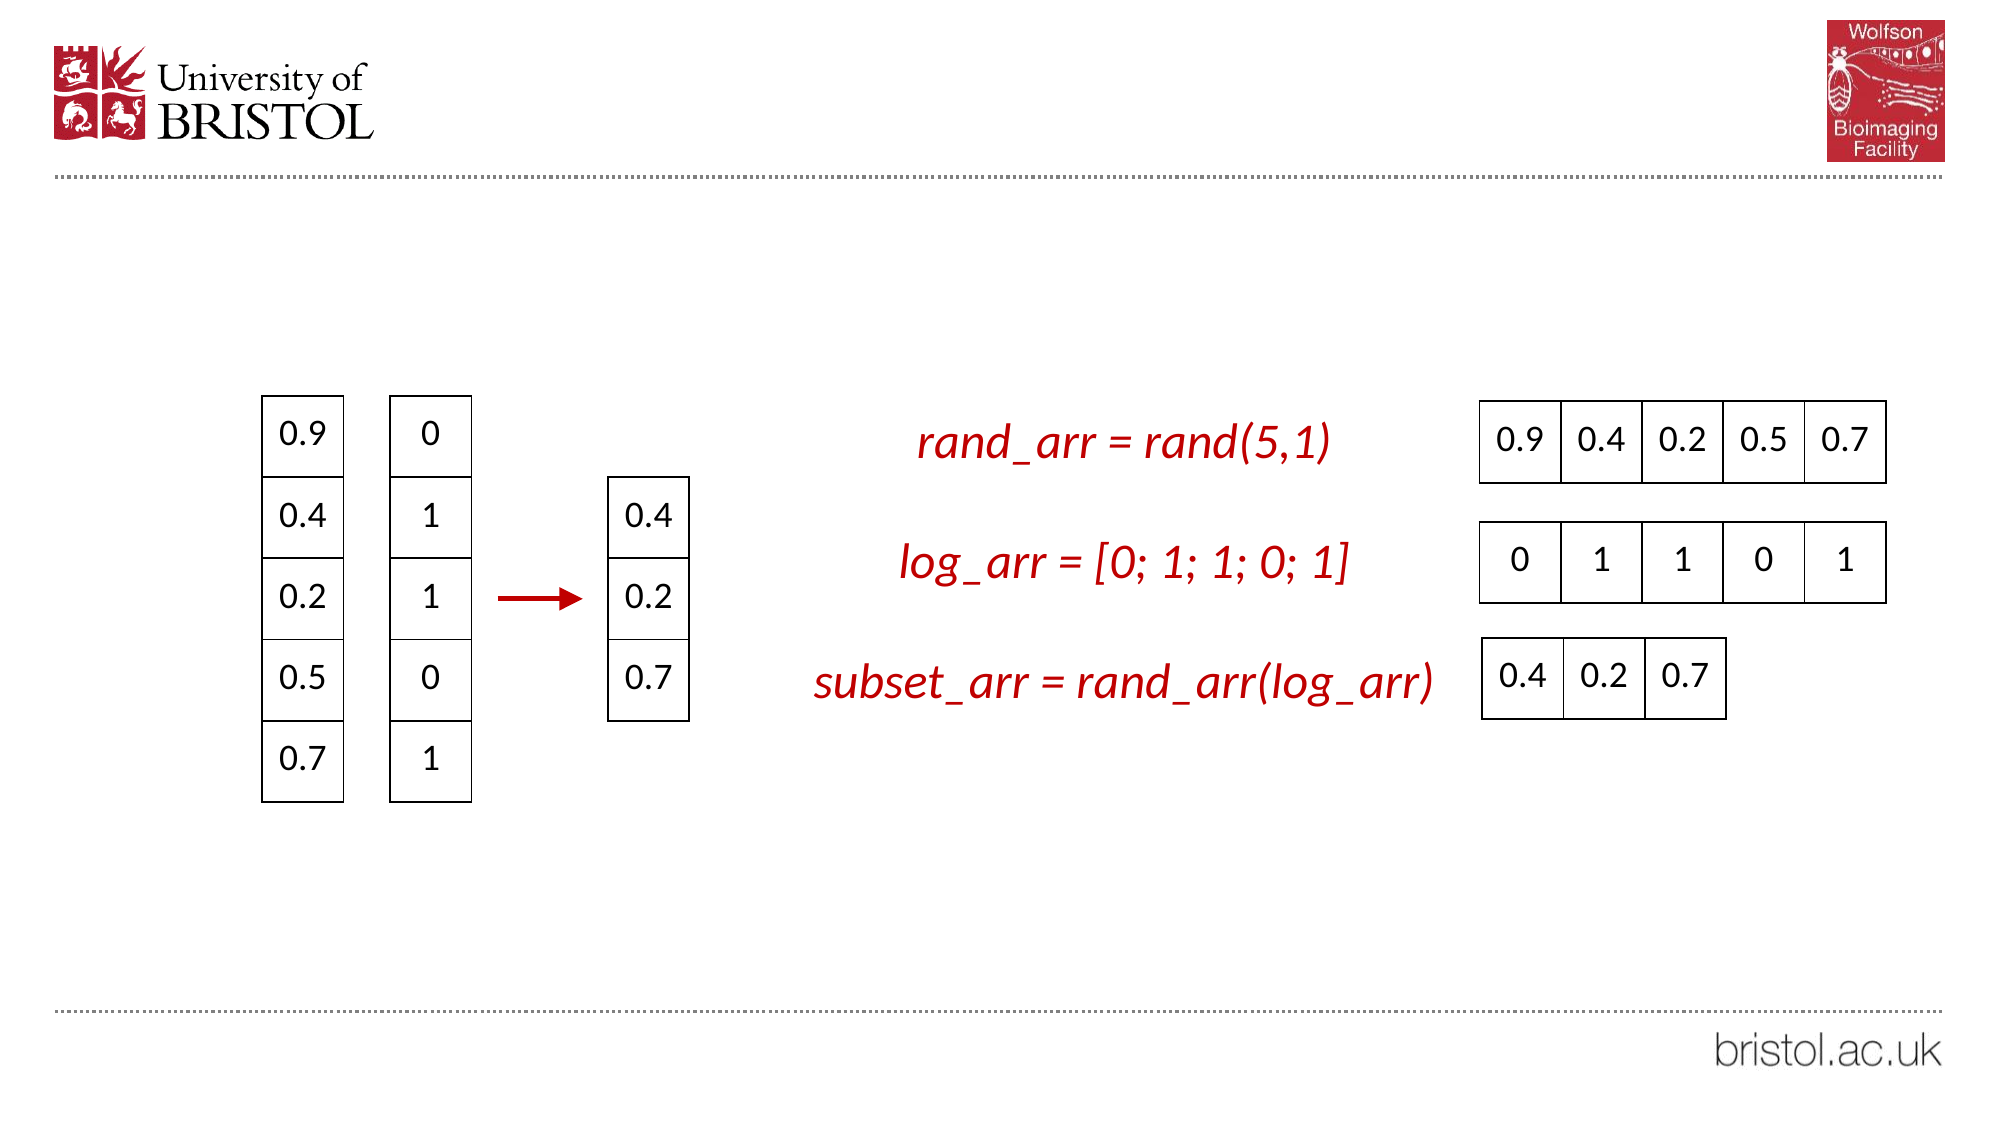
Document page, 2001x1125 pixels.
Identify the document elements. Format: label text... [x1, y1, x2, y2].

table_header 0.5 [1724, 402, 1804, 482]
text_box rand_arr = rand(5,1) log_arr = [0; 1; 1; 0; 1] subset_arr = rand_arr(log_arr) [780, 401, 1469, 716]
table_header 0.9 [263, 397, 343, 476]
table_header 1 [1805, 523, 1885, 602]
table_cell 0.2 [609, 559, 688, 639]
table_cell 0.7 [609, 640, 688, 720]
table_header 0.4 [609, 478, 688, 557]
table_header 0.4 [1562, 402, 1641, 482]
picture [54, 46, 374, 140]
table_cell 1 [391, 478, 471, 557]
table_header 0 [1724, 523, 1804, 602]
table_cell 0.4 [263, 478, 343, 557]
table_cell 0.5 [263, 640, 343, 720]
table_header 0.9 [1480, 402, 1560, 482]
table_cell 0.7 [263, 722, 343, 801]
table_cell 0.2 [263, 559, 343, 639]
table_header 1 [1562, 523, 1641, 602]
table_header 0.7 [1805, 402, 1885, 482]
table_cell 1 [391, 559, 471, 639]
picture [1700, 1023, 1945, 1080]
table_header 0.7 [1646, 639, 1725, 718]
picture [1827, 20, 1945, 162]
table_header 0 [1480, 523, 1560, 602]
table_header 1 [1643, 523, 1722, 602]
table_header 0.4 [1483, 639, 1563, 718]
table_cell 1 [391, 722, 471, 801]
table_header 0.2 [1643, 402, 1722, 482]
table_cell 0 [391, 640, 471, 720]
table_header 0.2 [1564, 639, 1644, 718]
table_header 0 [391, 397, 471, 476]
